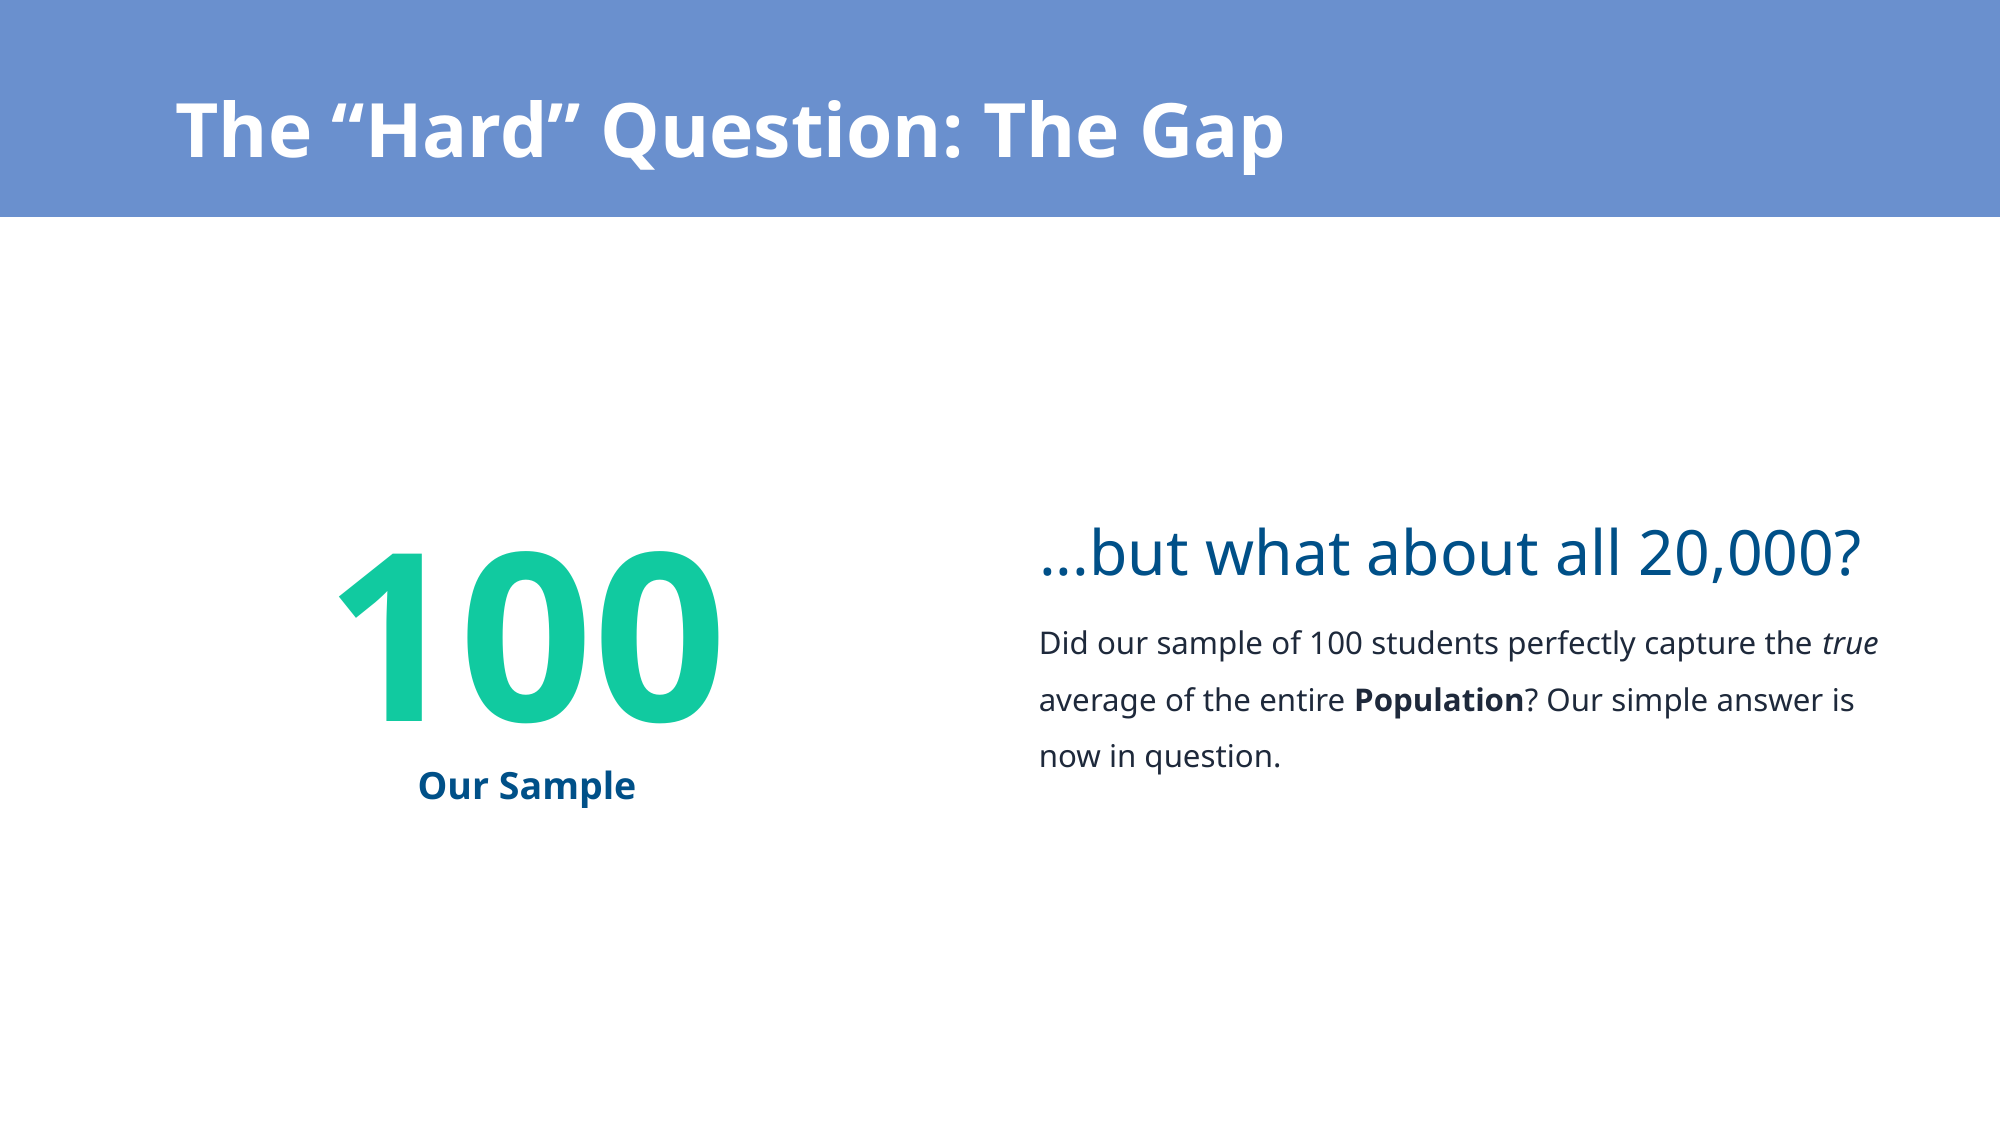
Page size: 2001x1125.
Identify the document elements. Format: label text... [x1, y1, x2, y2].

text_box [0, 0, 2000, 217]
text_box Did our sample of 100 students perfectly capture the true average of the entire Population? Our simple answer is now in question. [1039, 605, 1907, 774]
text_box Our Sample [93, 739, 961, 807]
text_box ...but what about all 20,000? [1039, 490, 1950, 588]
text_box 100 [93, 487, 961, 739]
text_box The “Hard” Question: The Gap [160, 74, 1762, 180]
